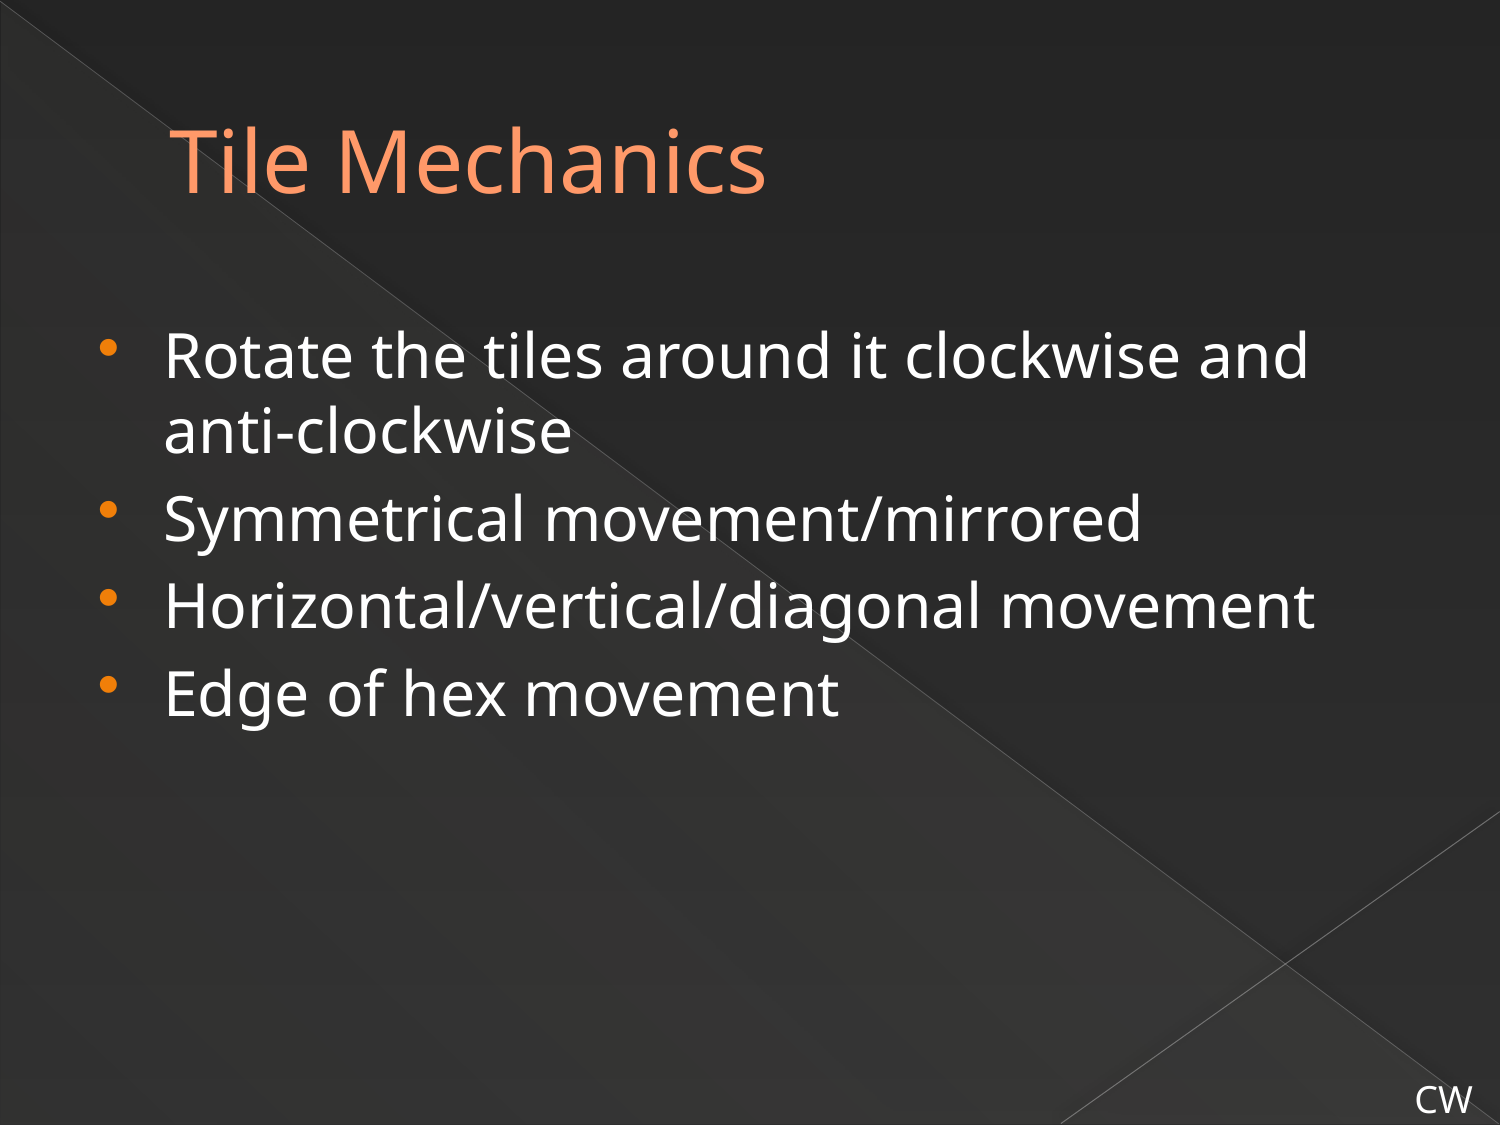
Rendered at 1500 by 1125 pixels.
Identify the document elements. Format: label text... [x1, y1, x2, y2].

list Rotate the tiles around it clockwise and anti-clockwise Symmetrical movement/mirrored Horizontal/vertical/diagonal movement Edge of hex movement [75, 308, 1425, 1059]
title Tile Mechanics [75, 43, 1425, 274]
text_box CW [1399, 1068, 1500, 1125]
